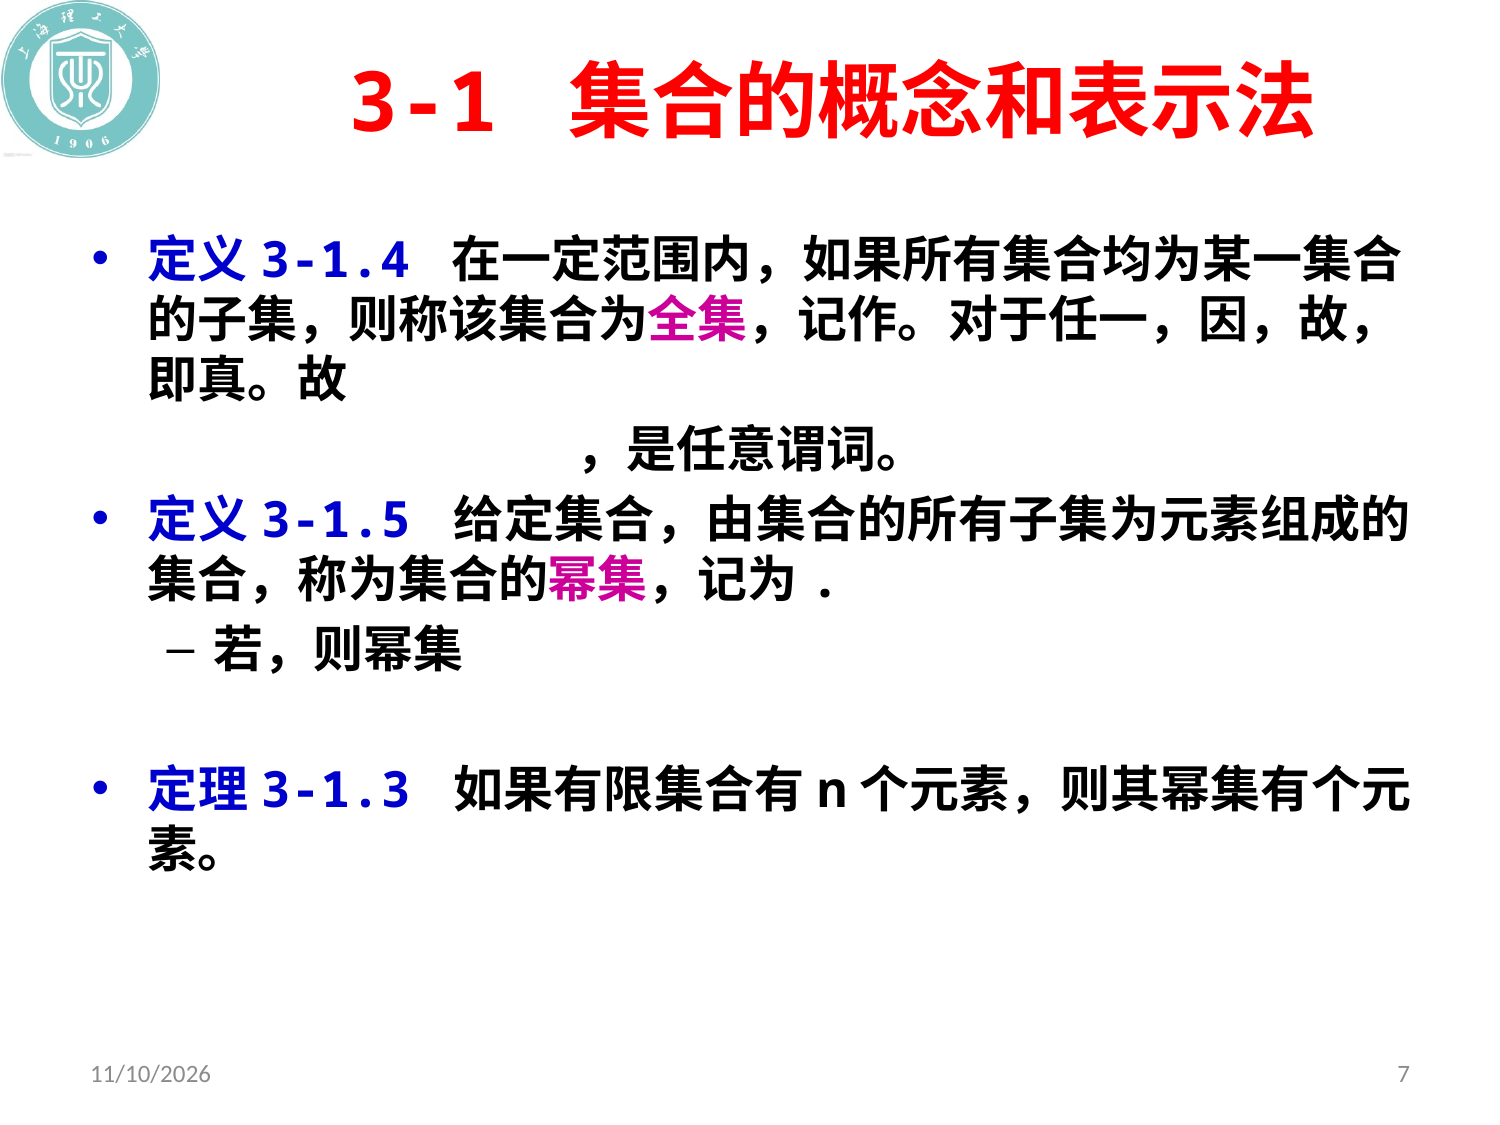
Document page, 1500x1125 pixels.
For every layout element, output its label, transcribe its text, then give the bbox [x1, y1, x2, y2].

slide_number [75, 1042, 425, 1103]
title 3-1 集合的概念和表示法 [195, 11, 1471, 185]
picture [1, 0, 160, 158]
slide_number 7 [1074, 1042, 1425, 1103]
